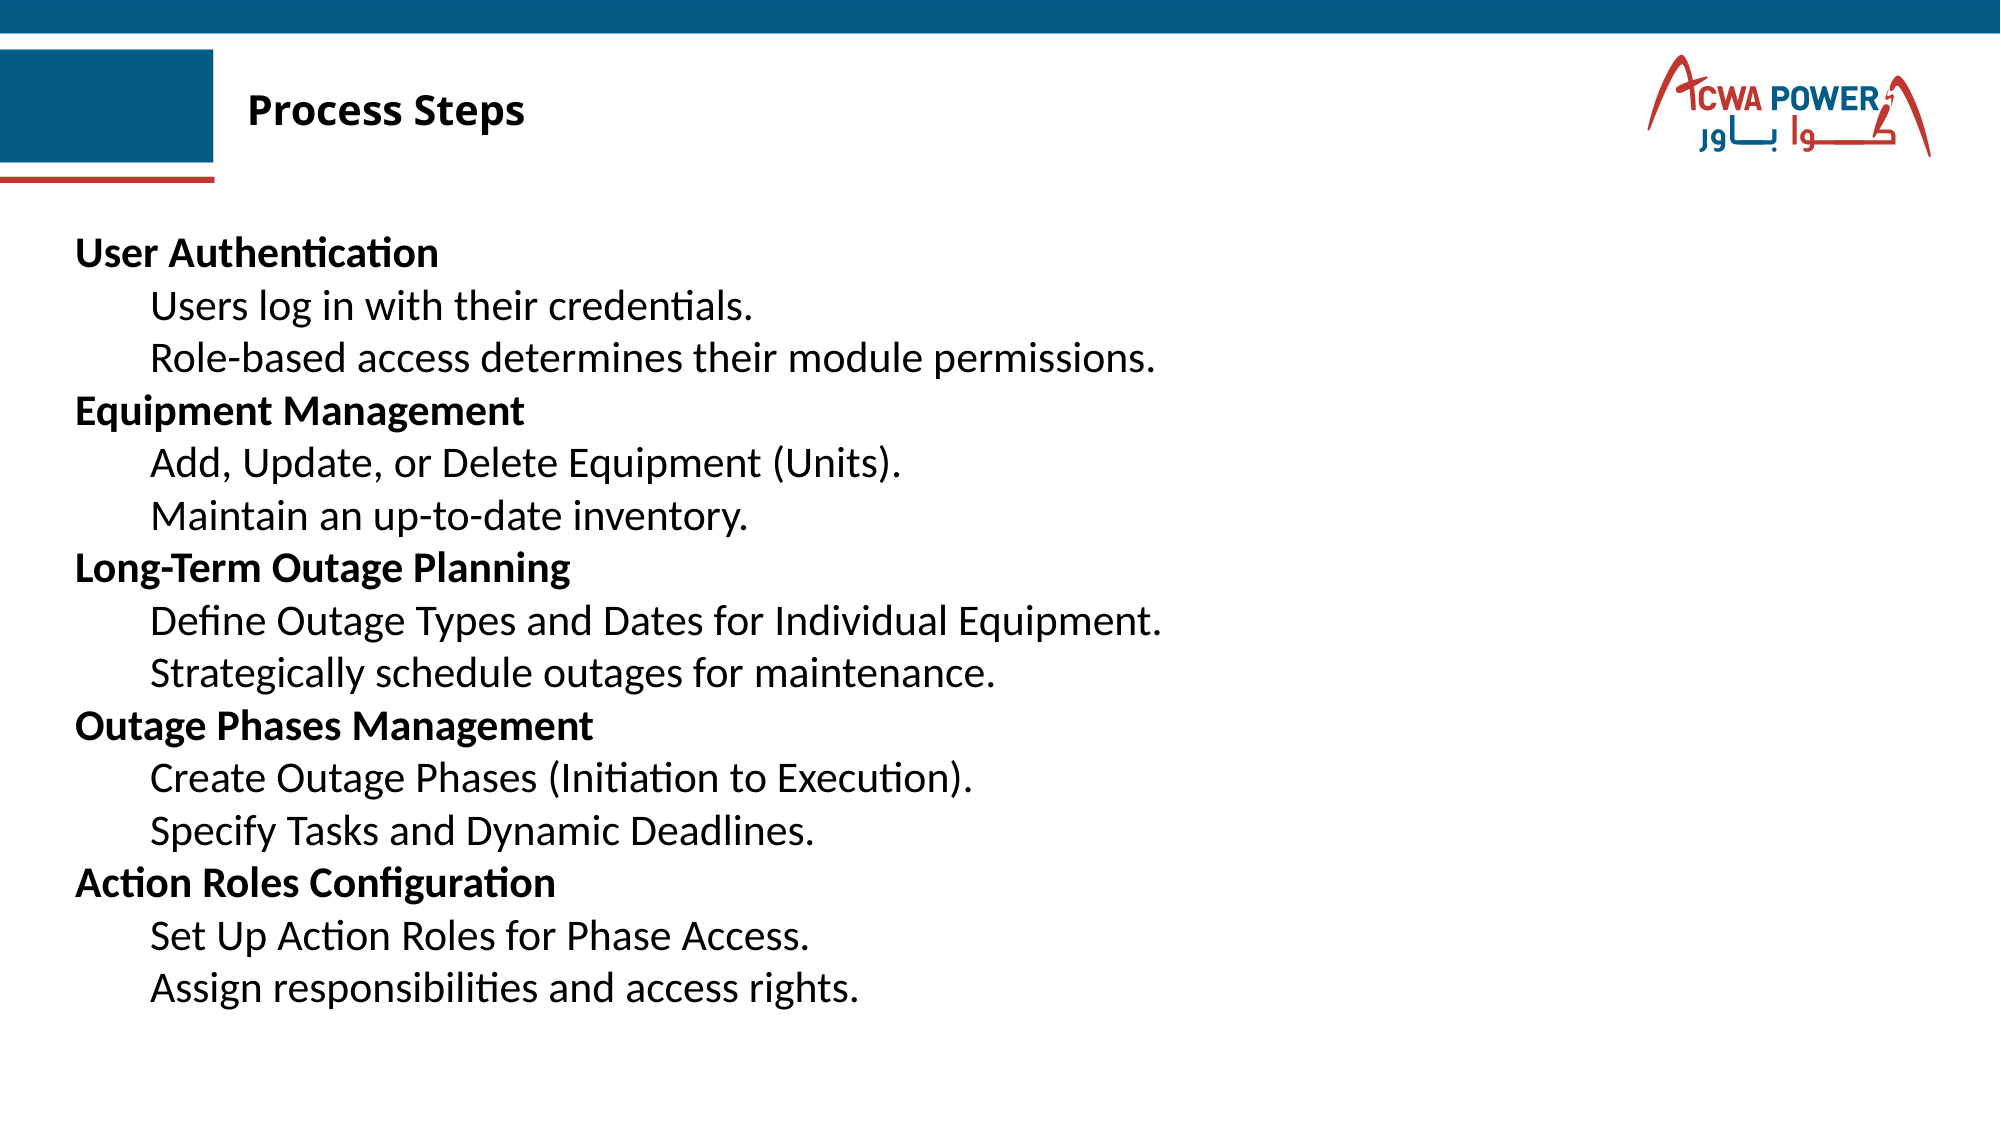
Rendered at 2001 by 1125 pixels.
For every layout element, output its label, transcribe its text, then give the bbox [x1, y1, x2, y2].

picture [0, 34, 2000, 1125]
text_box User Authentication Users log in with their credentials. Role-based access determines their module permissions. Equipment Management Add, Update, or Delete Equipment (Units). Maintain an up-to-date inventory. Long-Term Outage Planning Define Outage Types and Dates for Individual Equipment. Strategically schedule outages for maintenance. Outage Phases Management Create Outage Phases (Initiation to Execution). Specify Tasks and Dynamic Deadlines. Action Roles Configuration Set Up Action Roles for Phase Access. Assign responsibilities and access rights. [60, 216, 1974, 1098]
title Process Steps [231, 81, 1608, 142]
